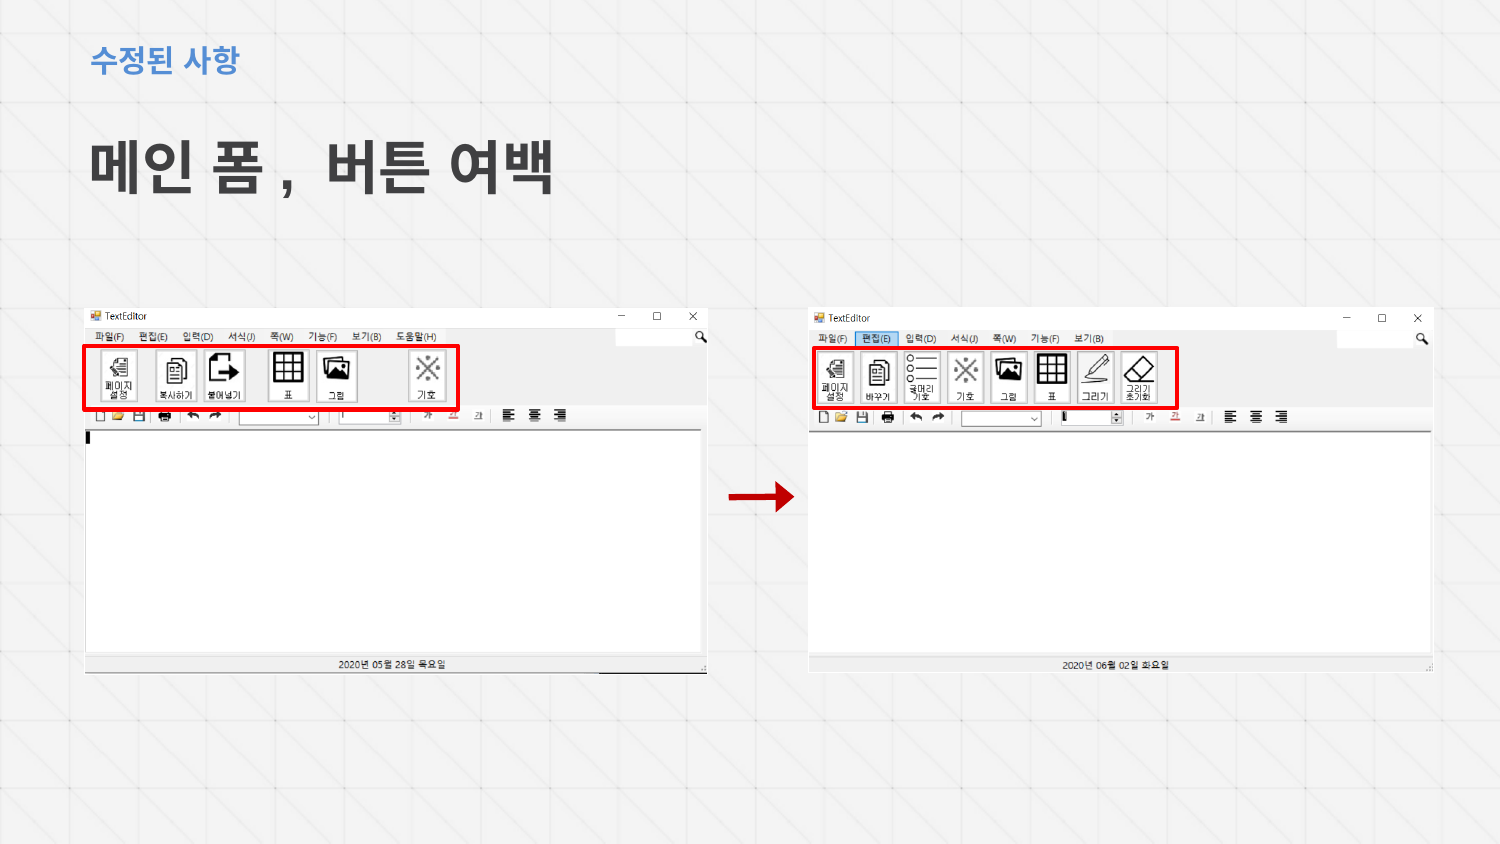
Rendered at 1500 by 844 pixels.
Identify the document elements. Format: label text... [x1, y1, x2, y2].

title 수정된 사항 [75, 33, 1007, 86]
picture [0, 0, 1500, 844]
text_box 메인 폼, 버튼 여백 [73, 102, 1424, 230]
